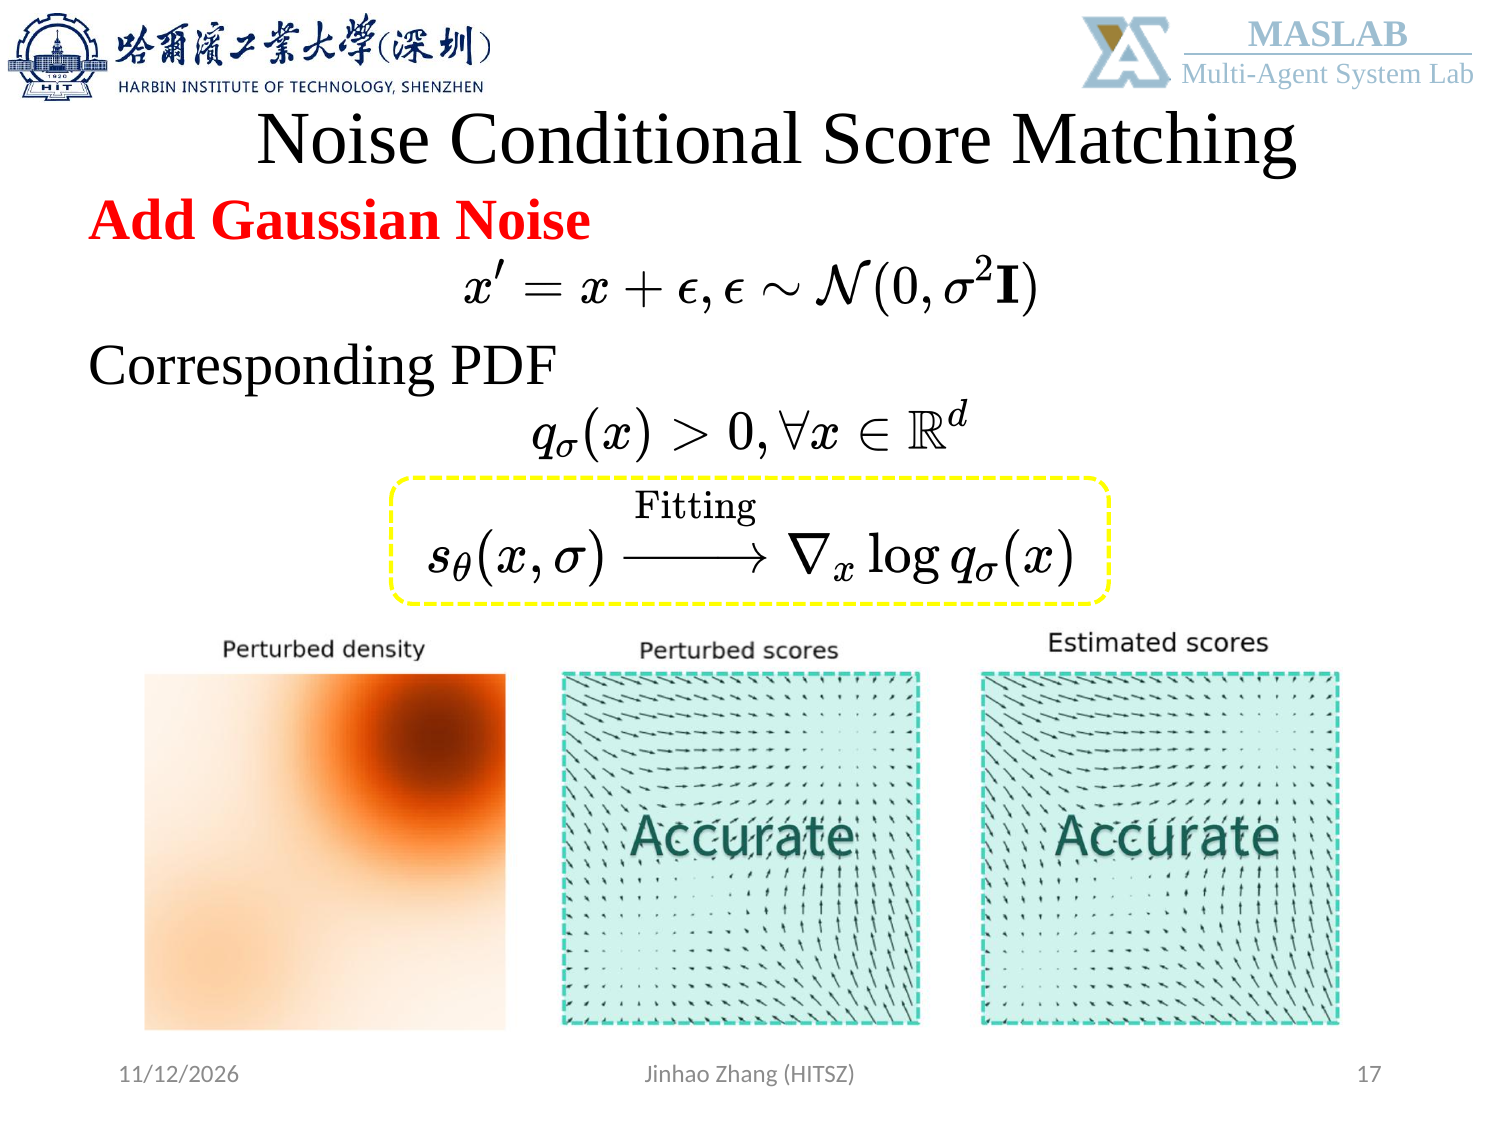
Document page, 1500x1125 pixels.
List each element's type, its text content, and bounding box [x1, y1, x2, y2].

text_box Corresponding PDF [74, 318, 592, 404]
picture [126, 626, 1374, 1043]
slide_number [103, 1042, 441, 1103]
picture [1080, 15, 1171, 80]
picture [527, 393, 973, 468]
slide_number 17 [1059, 1042, 1397, 1103]
text_box Noise Conditional Score Matching [241, 80, 1340, 186]
footer Jinhao Zhang (HITSZ) [496, 1043, 1004, 1103]
picture [420, 482, 1080, 595]
text_box [390, 476, 1110, 605]
picture [457, 247, 1043, 324]
text_box Add Gaussian Noise [74, 173, 611, 259]
picture [7, 13, 490, 103]
